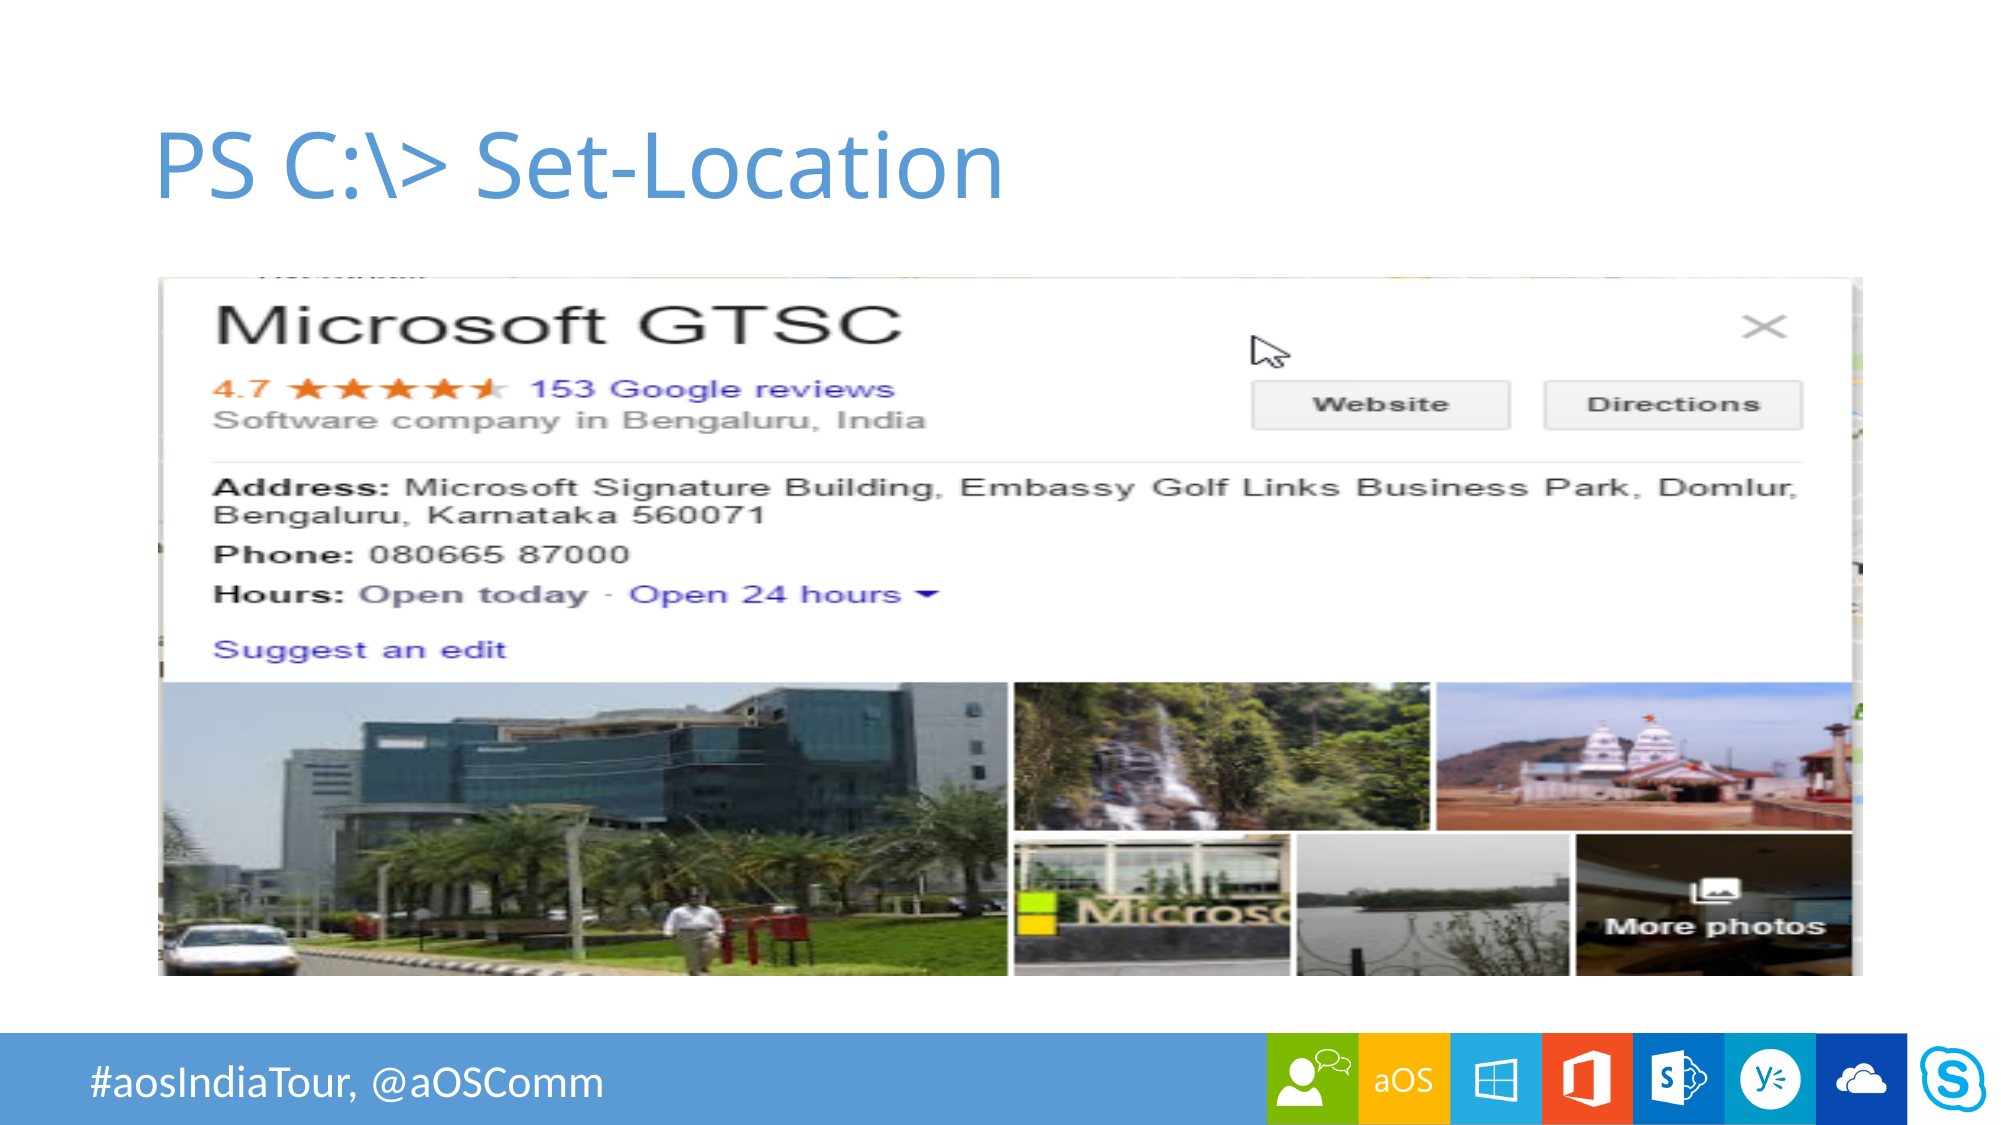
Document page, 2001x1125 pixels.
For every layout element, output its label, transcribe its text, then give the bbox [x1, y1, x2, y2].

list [158, 277, 1863, 976]
text_box #aosIndiaTour, @aOSComm [0, 1033, 1267, 1125]
picture [1817, 1033, 1999, 1125]
picture [1267, 1033, 1723, 1125]
picture [1741, 1050, 1800, 1109]
title PS C:\> Set-Location [137, 59, 1863, 278]
